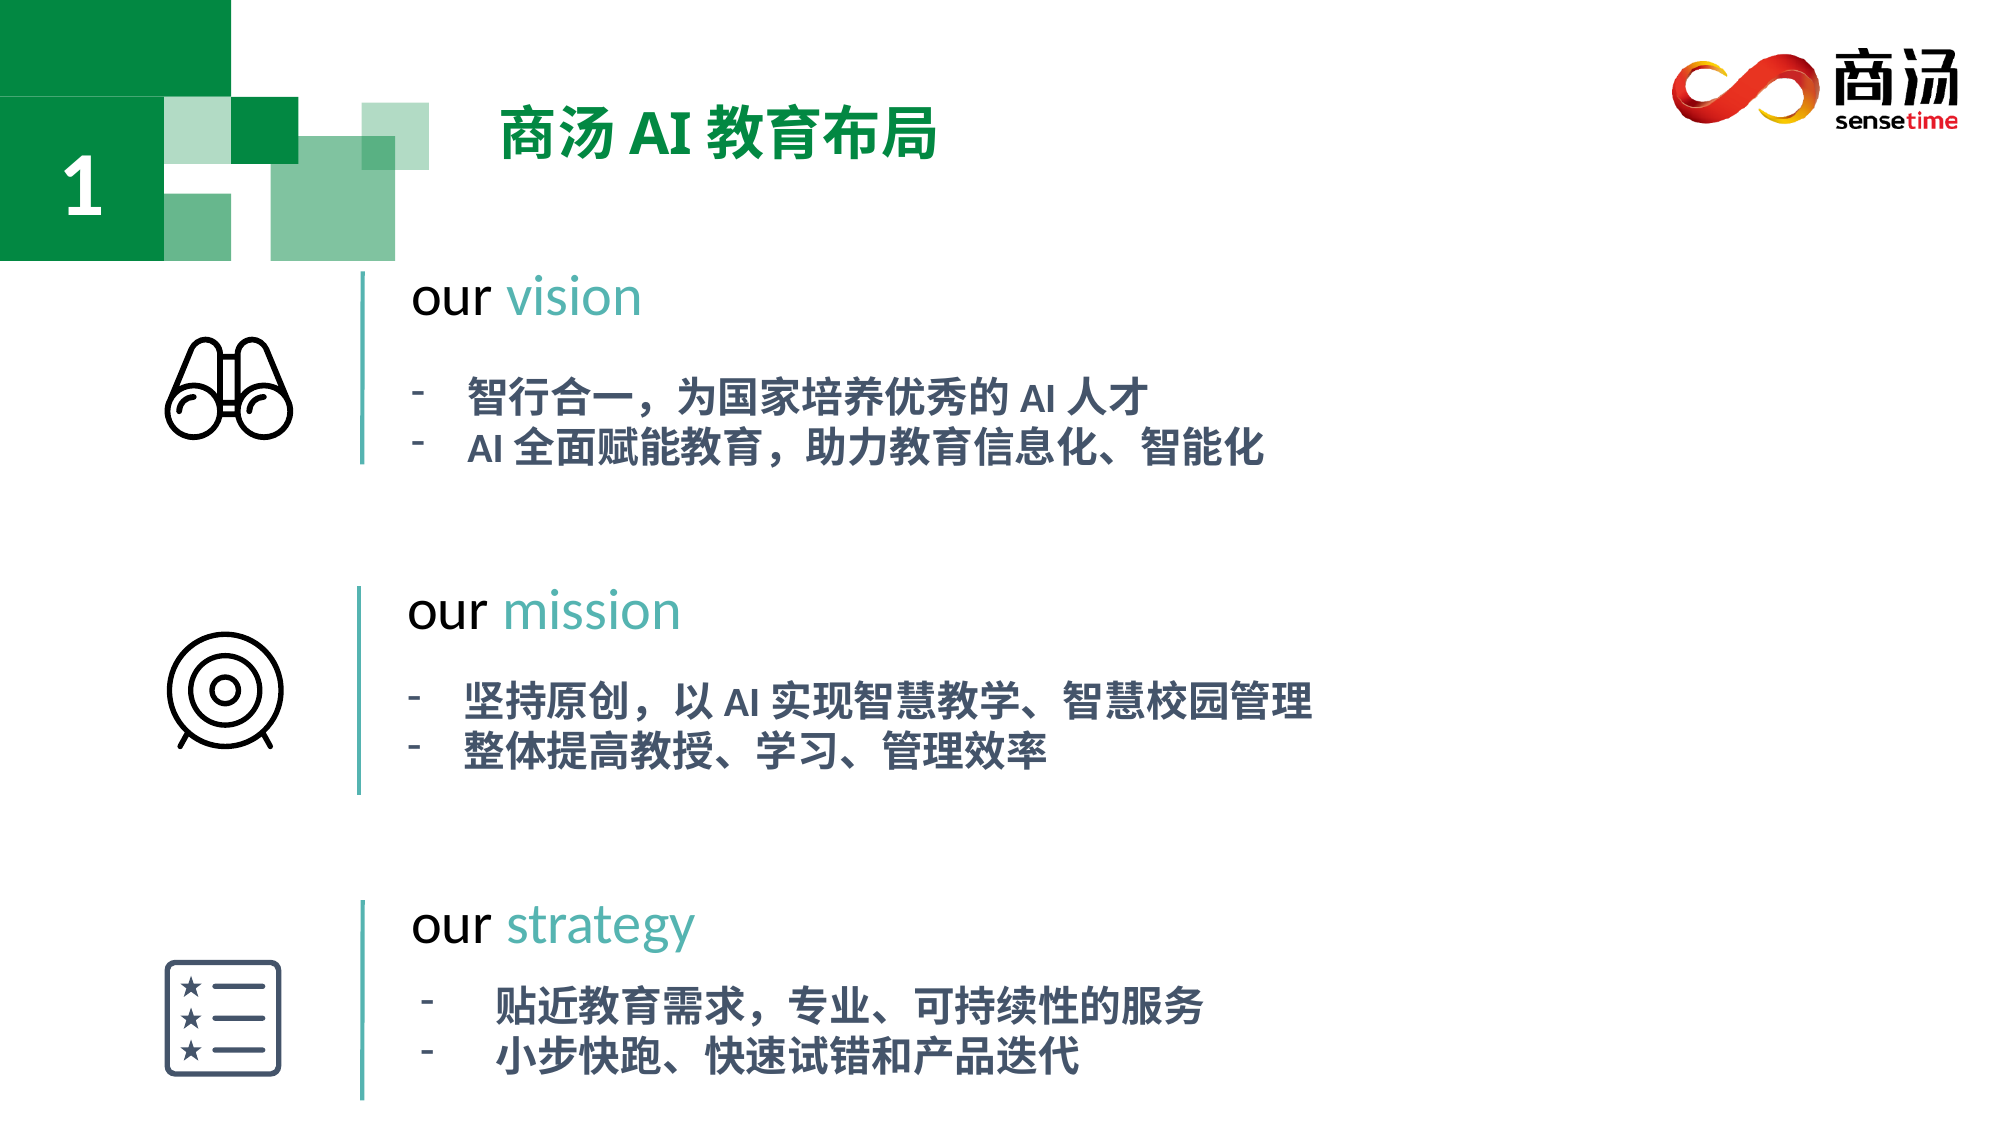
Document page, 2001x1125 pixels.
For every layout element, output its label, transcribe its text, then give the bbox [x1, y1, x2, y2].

picture [1672, 48, 1958, 96]
list 商汤AI教育布局 [484, 96, 1983, 187]
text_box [164, 249, 1914, 480]
text_box 1 [0, 96, 165, 262]
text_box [166, 563, 1936, 793]
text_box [164, 878, 1923, 1099]
